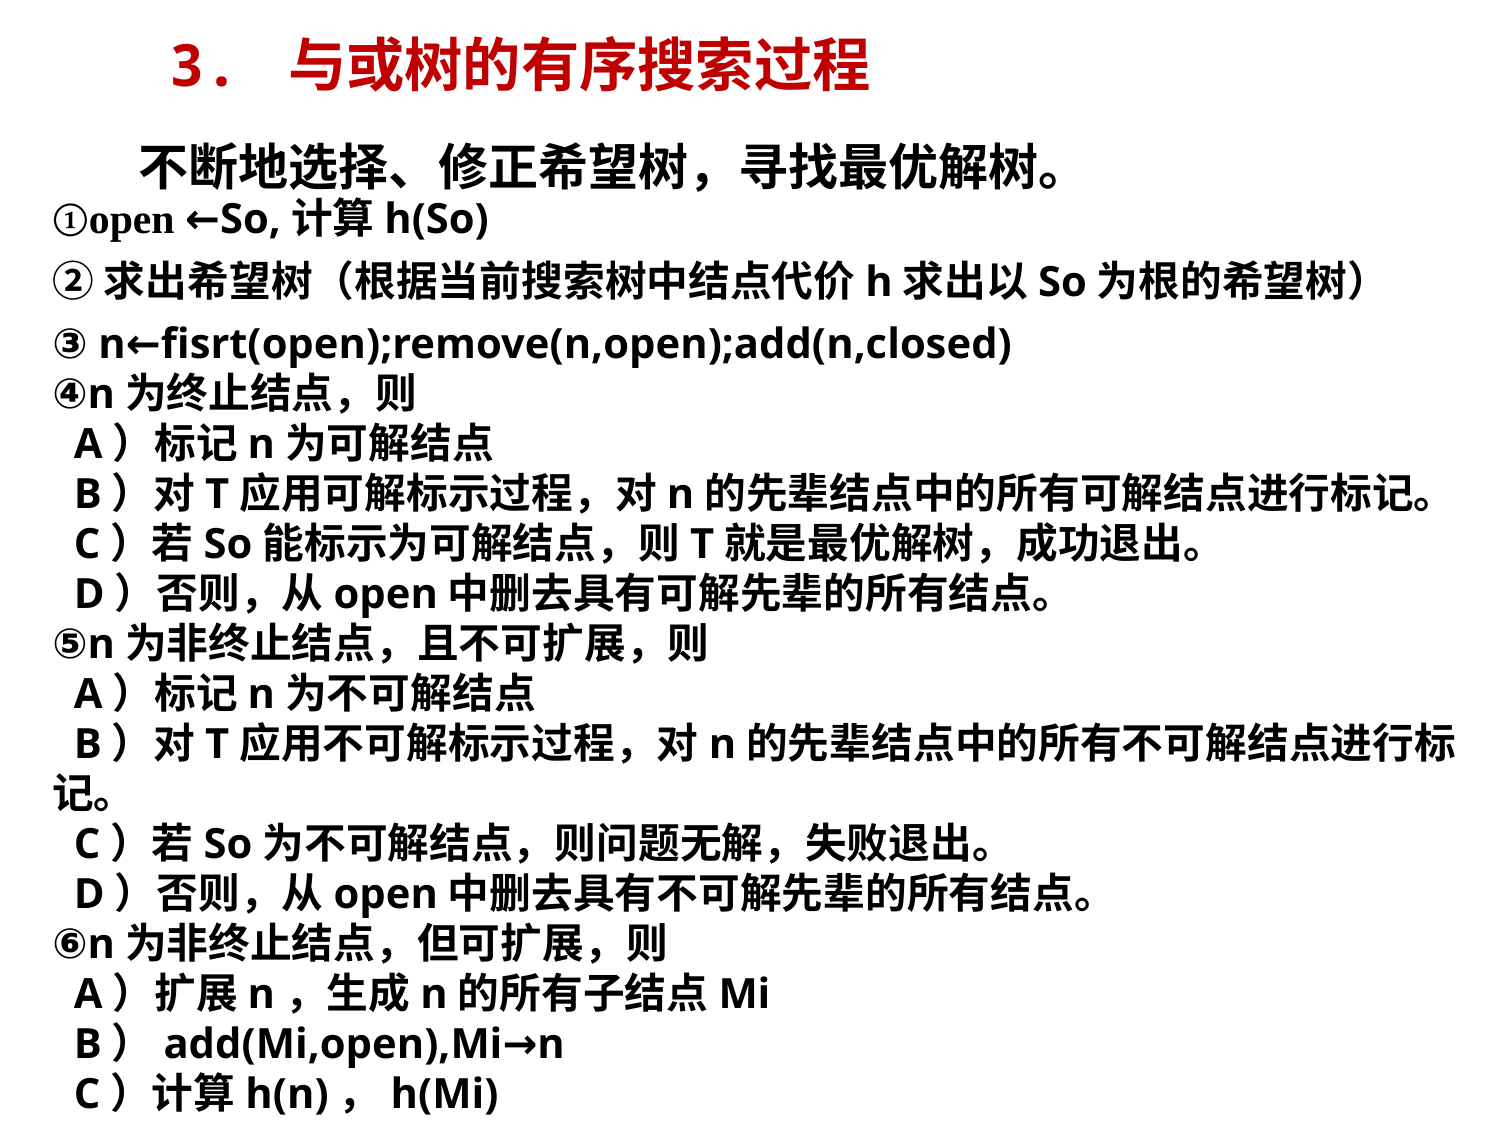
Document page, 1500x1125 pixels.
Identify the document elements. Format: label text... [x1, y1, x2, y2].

text_box 3. 与或树的有序搜索过程 不断地选择、修正希望树，寻找最优解树。 [23, 0, 1424, 203]
text_box [23, 478, 1500, 554]
text_box ①open ←So,计算h(So) ②求出希望树（根据当前搜索树中结点代价h求出以So为根的希望树） ③ n←fisrt(open);remove(n,open);add(n,closed) ④n为终止结点，则 A）标记n为可解结点 B）对T应用可解标示过程，对n的先辈结点中的所有可解结点进行标记。 C）若So能标示为可解结点，则T就是最优解树，成功退出。 D）否则，从open中删去具有可解先辈的所有结点。 ⑤n为非终止结点，且不可扩展，则 A）标记n为不可解结点 B）对T应用不可解标示过程，对n的先辈结点中的所有不可解结点进行标记。 C）若So为不可解结点，则问题无解，失败退出。 D）否则，从open中删去具有不可解先辈的所有结点。 ⑥n为非终止结点，但可扩展，则 A）扩展n，生成n的所有子结点Mi B）add(Mi,open),Mi→n C）计算h(n)，h(Mi) ⑦ goto ② [37, 184, 1500, 478]
text_box ①open ←So,计算h(So) ②求出希望树（根据当前搜索树中结点代价h求出以So为根的希望树） ③ n←fisrt(open);remove(n,open);add(n,closed) ④n为终止结点，则 A）标记n为可解结点 B）对T应用可解标示过程，对n的先辈结点中的所有可解结点进行标记。 C）若So能标示为可解结点，则T就是最优解树，成功退出。 D）否则，从open中删去具有可解先辈的所有结点。 ⑤n为非终止结点，且不可扩展，则 A）标记n为不可解结点 B）对T应用不可解标示过程，对n的先辈结点中的所有不可解结点进行标记。 C）若So为不可解结点，则问题无解，失败退出。 D）否则，从open中删去具有不可解先辈的所有结点。 ⑥n为非终止结点，但可扩展，则 A）扩展n，生成n的所有子结点Mi B）add(Mi,open),Mi→n C）计算h(n)，h(Mi) ⑦ goto ② [37, 554, 1500, 1125]
